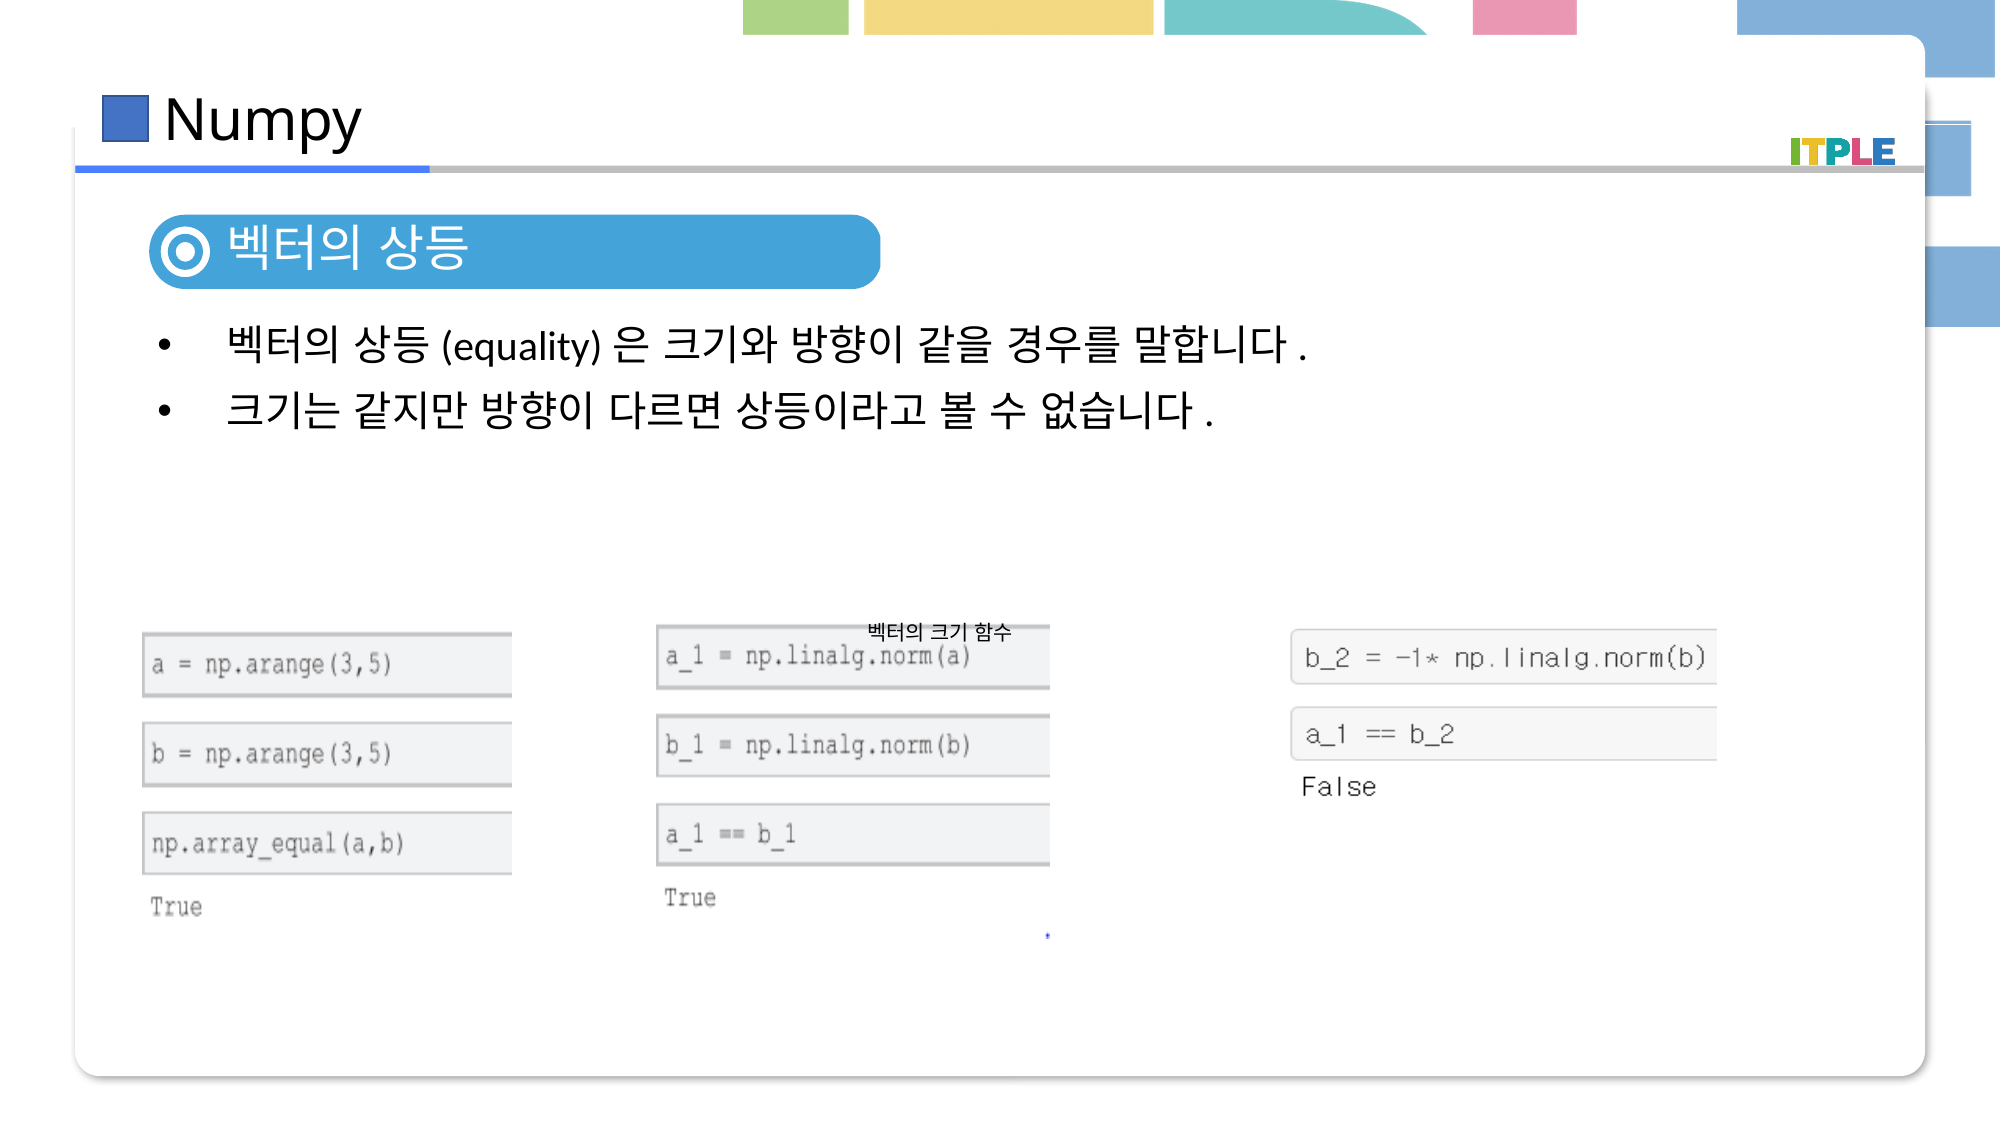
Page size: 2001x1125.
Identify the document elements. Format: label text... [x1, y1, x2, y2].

list 벡터의 상등(equality)은 크기와 방향이 같을 경우를 말합니다. 크기는 같지만 방향이 다르면 상등이라고 볼 수 없습니다. [142, 317, 1881, 448]
picture [1791, 138, 1895, 165]
text_box 벡터의 상등 [211, 215, 1355, 284]
picture [656, 612, 1050, 939]
picture [1285, 612, 1717, 810]
text_box 벡터의 크기 함수 [1050, 612, 1060, 652]
picture [142, 624, 512, 952]
